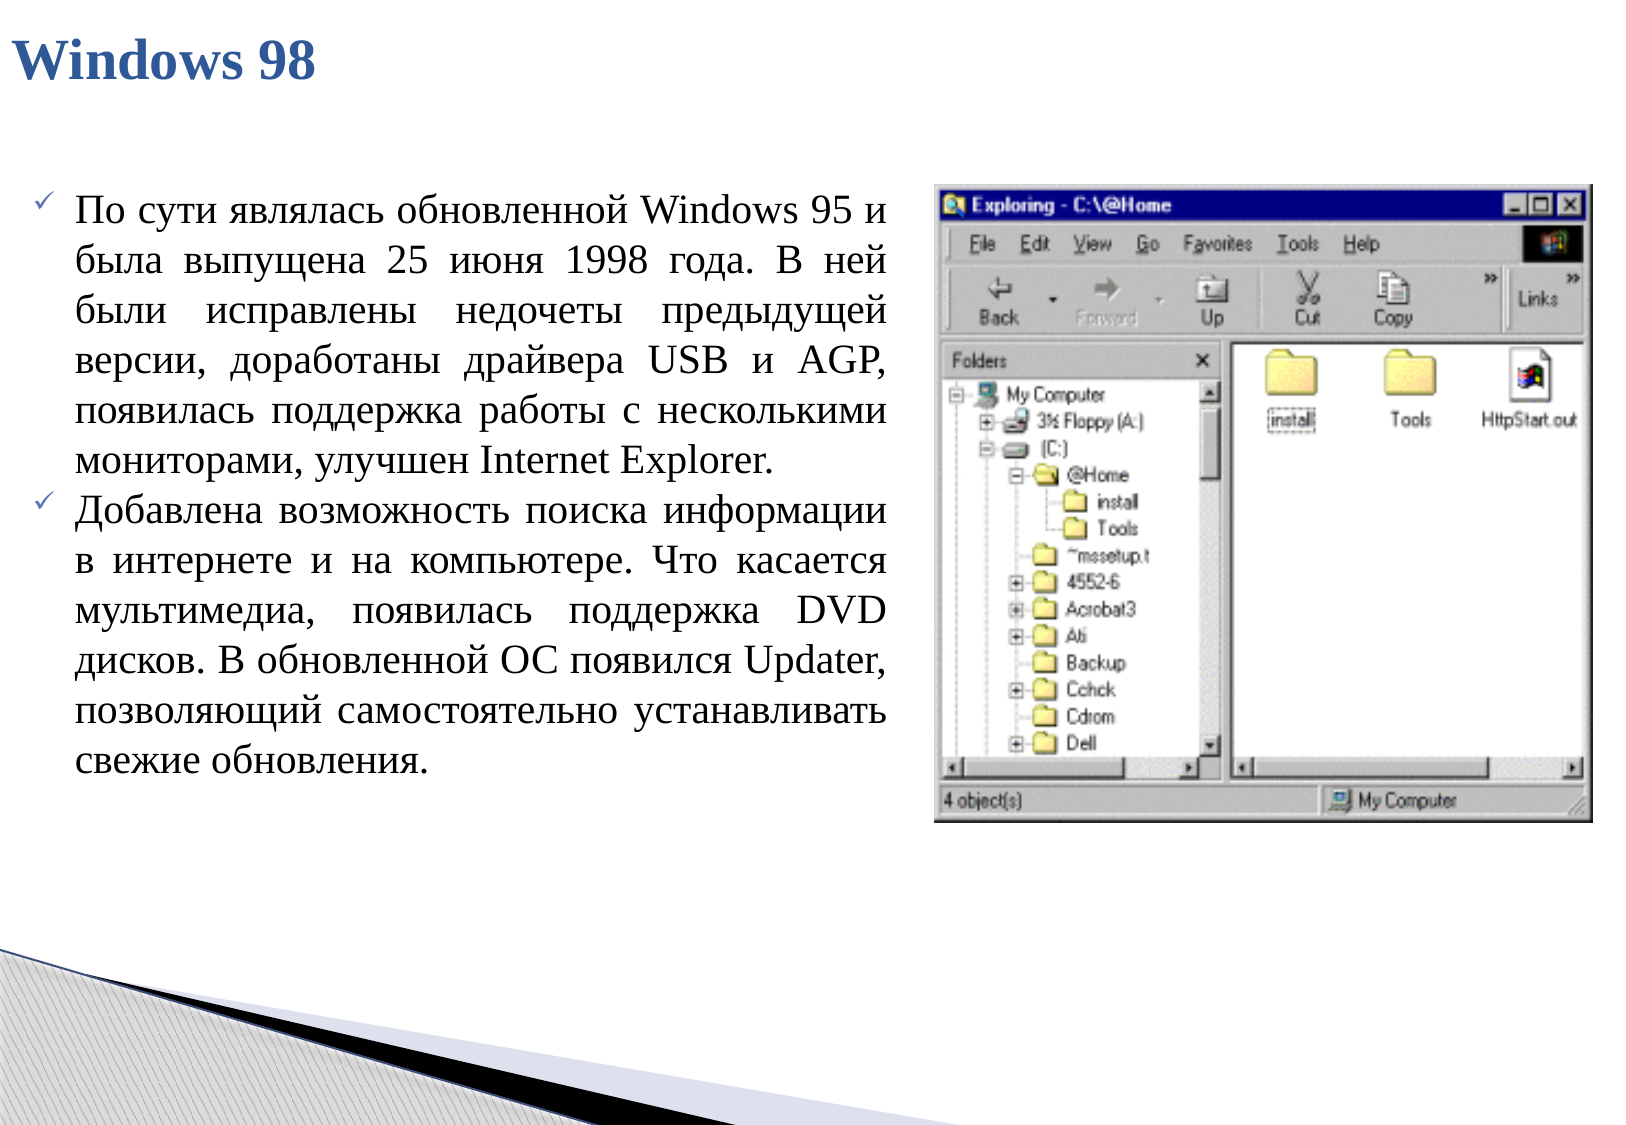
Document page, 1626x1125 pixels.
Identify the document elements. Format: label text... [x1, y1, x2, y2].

title Windows 98 [0, 4, 1460, 109]
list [934, 184, 1593, 823]
list По сути являлась обновленной Windows 95 и была выпущена 25 июня 1998 года. В ней были исправлены недочеты предыдущей версии, доработаны драйвера USB и AGP, появилась поддержка работы с несколькими мониторами, улучшен Internet Explorer. Добавлена возможность поиска информации в интернете и на компьютере. Что касается мультимедиа, появилась поддержка DVD дисков. В обновленной ОС появился Updater, позволяющий самостоятельно устанавливать свежие обновления. [0, 174, 903, 840]
